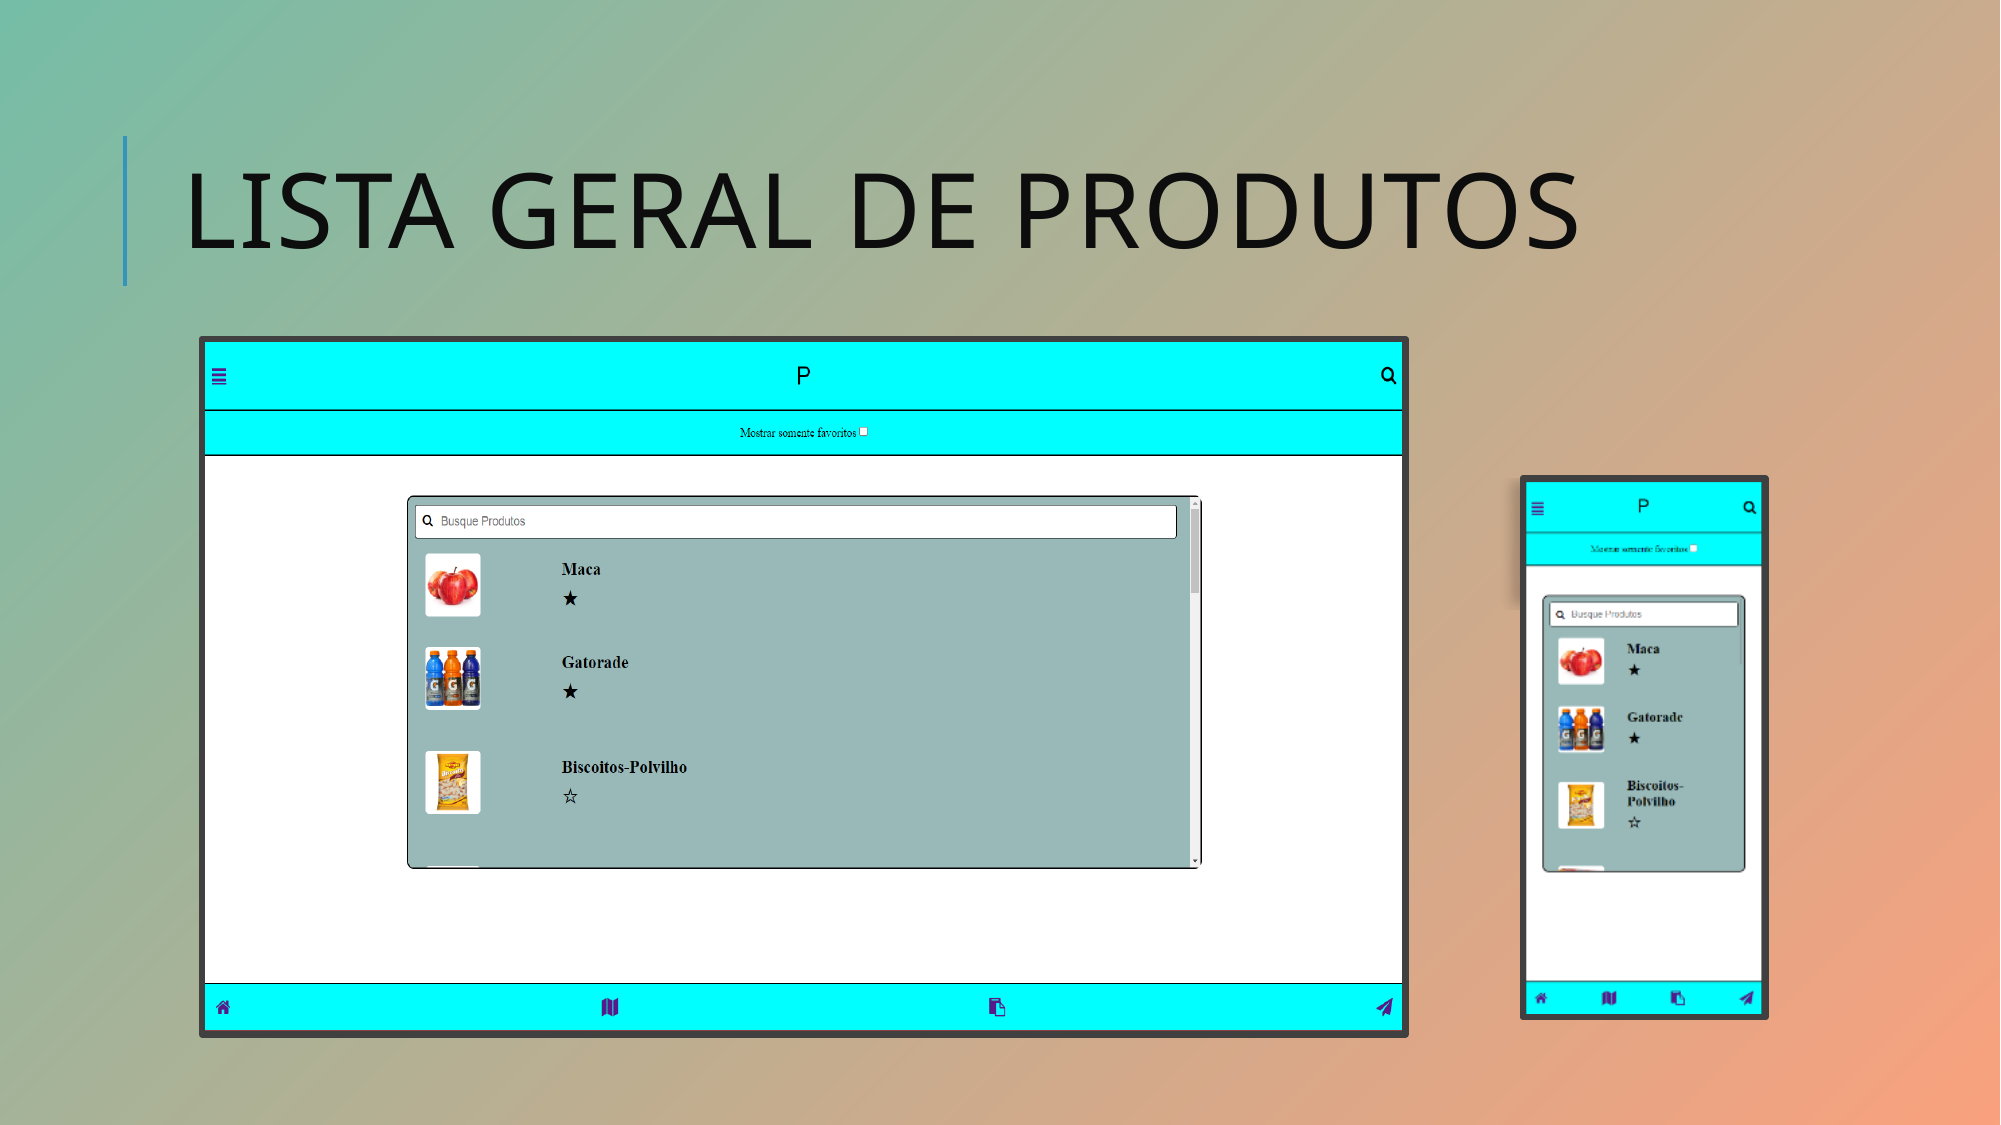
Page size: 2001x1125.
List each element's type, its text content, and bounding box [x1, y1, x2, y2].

picture [204, 341, 1403, 1032]
title Lista geral de produtos [168, 96, 1763, 342]
picture [1525, 481, 1763, 1015]
